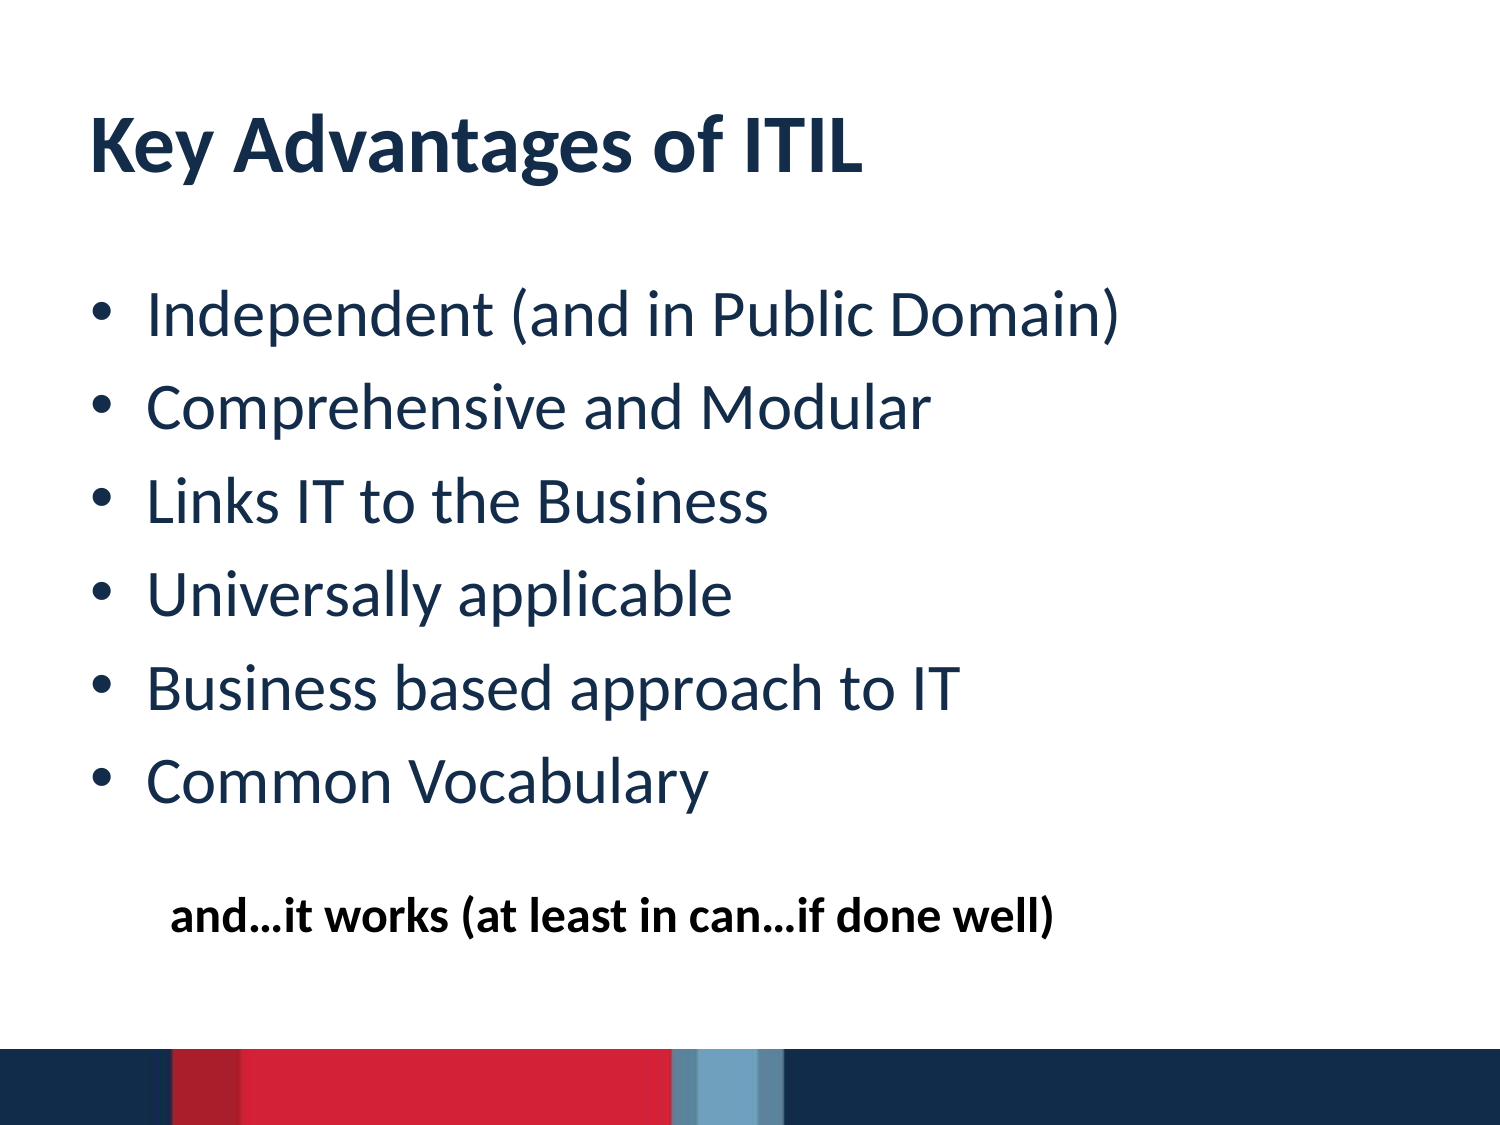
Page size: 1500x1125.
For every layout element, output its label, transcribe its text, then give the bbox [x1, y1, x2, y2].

title Key Advantages of ITIL [75, 45, 1425, 233]
list Independent (and in Public Domain) Comprehensive and Modular Links IT to the Business Universally applicable Business based approach to IT Common Vocabulary [75, 262, 1425, 975]
text_box and…it works (at least in can…if done well) [155, 874, 1071, 950]
picture [0, 1049, 1500, 1125]
